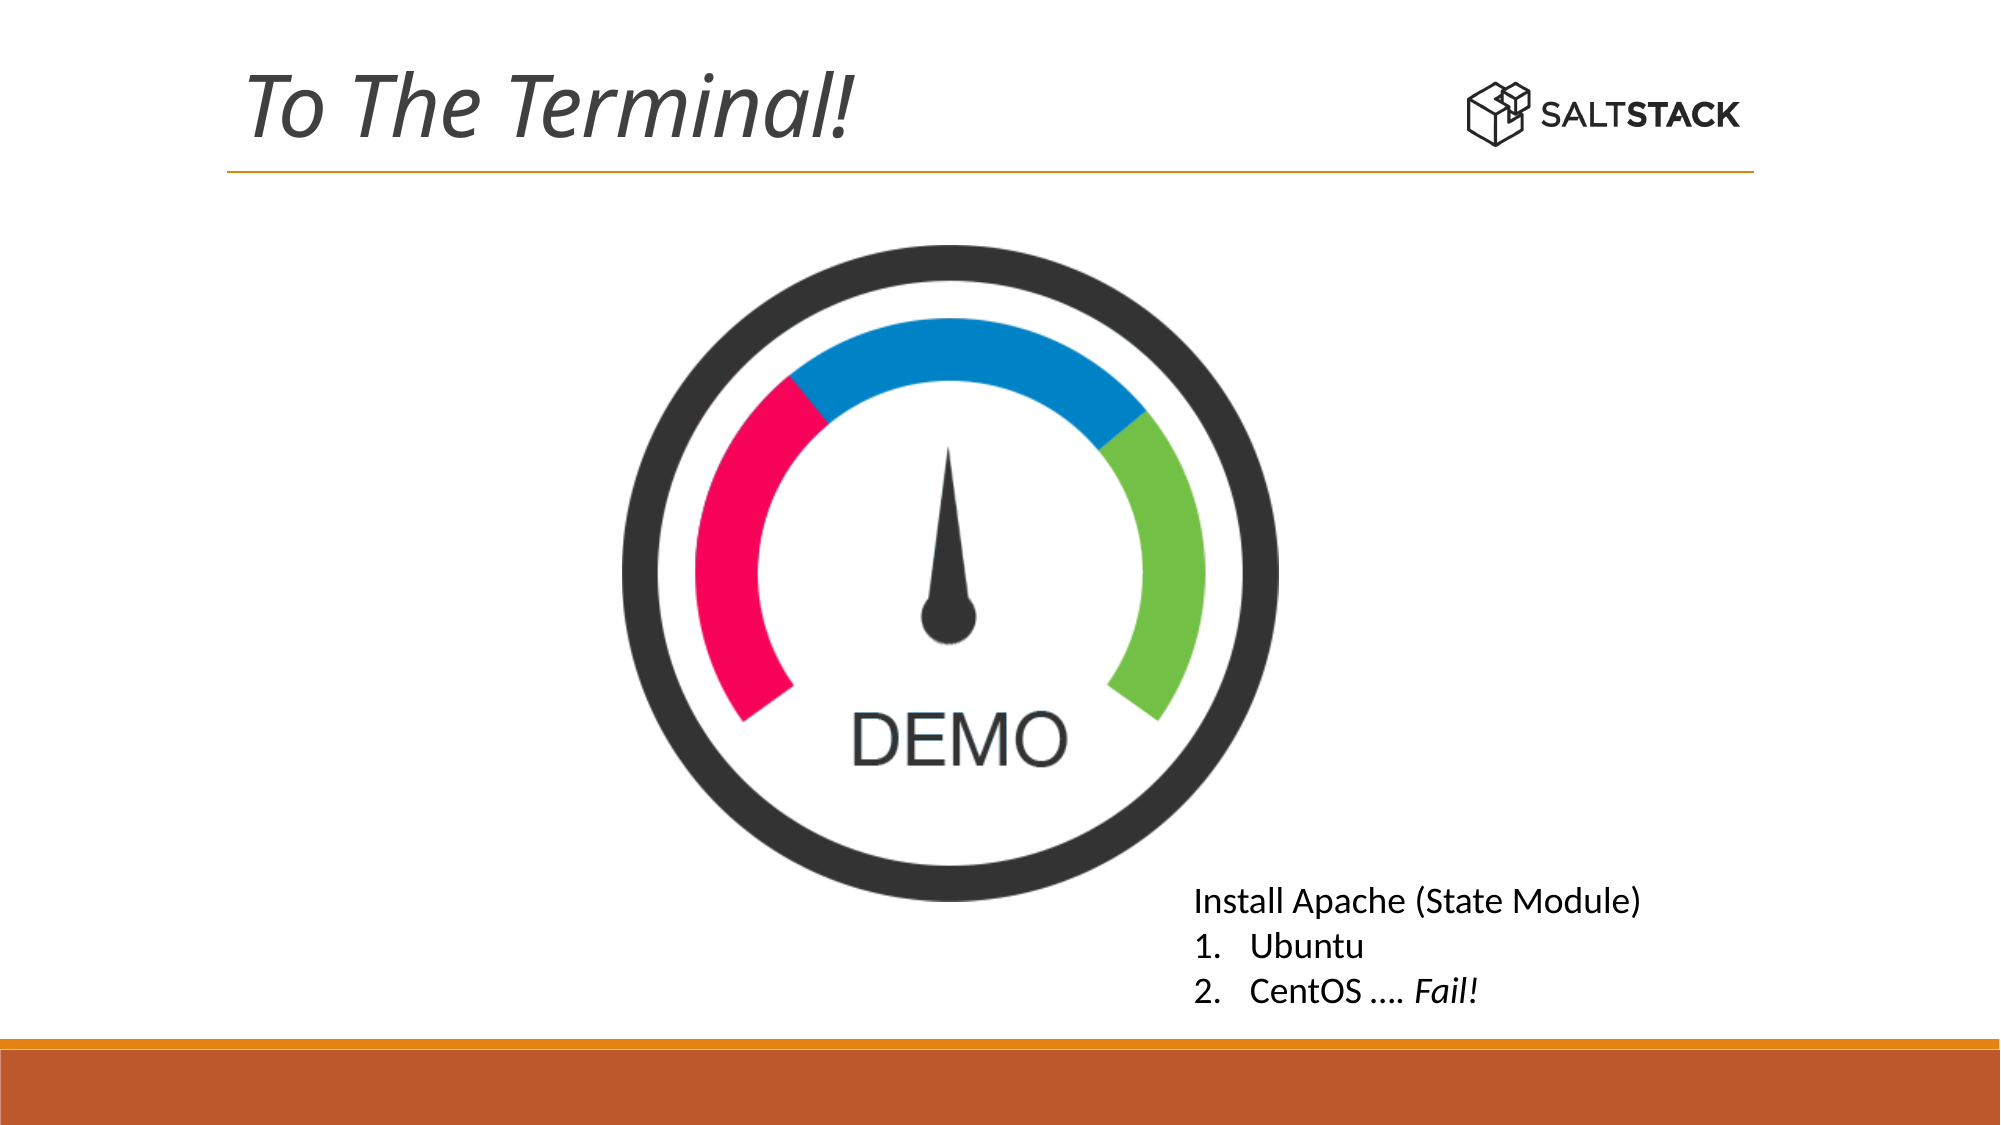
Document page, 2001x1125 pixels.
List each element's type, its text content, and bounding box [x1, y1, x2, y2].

text_box Install Apache (State Module) Ubuntu CentOS …. Fail! [1178, 868, 1740, 1019]
picture [622, 244, 1280, 902]
picture [1467, 70, 1741, 158]
title To The Terminal! [226, 58, 1704, 163]
